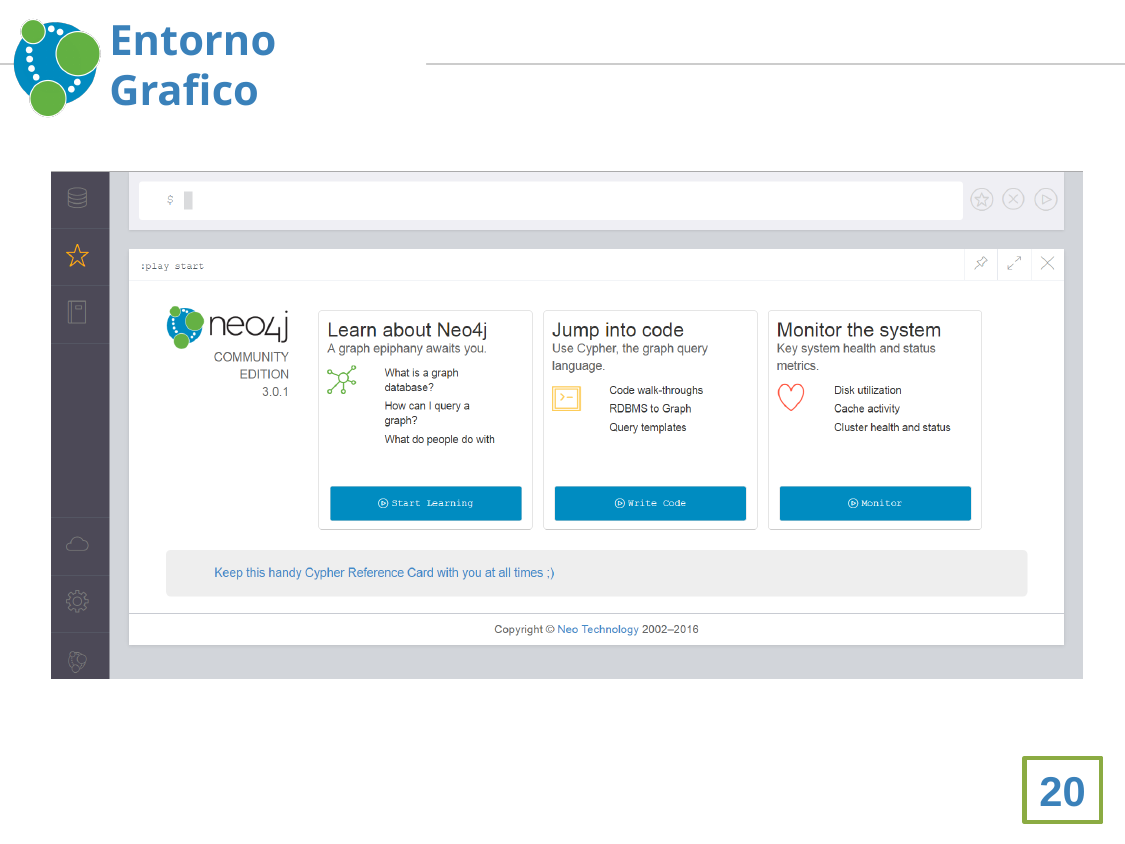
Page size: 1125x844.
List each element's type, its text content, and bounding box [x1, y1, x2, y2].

text_box Entorno Grafico [124, 28, 427, 63]
text_box 20 [1022, 756, 1103, 824]
text_box Entorno Grafico [124, 73, 427, 100]
picture [0, 4, 120, 131]
picture [51, 171, 1083, 679]
